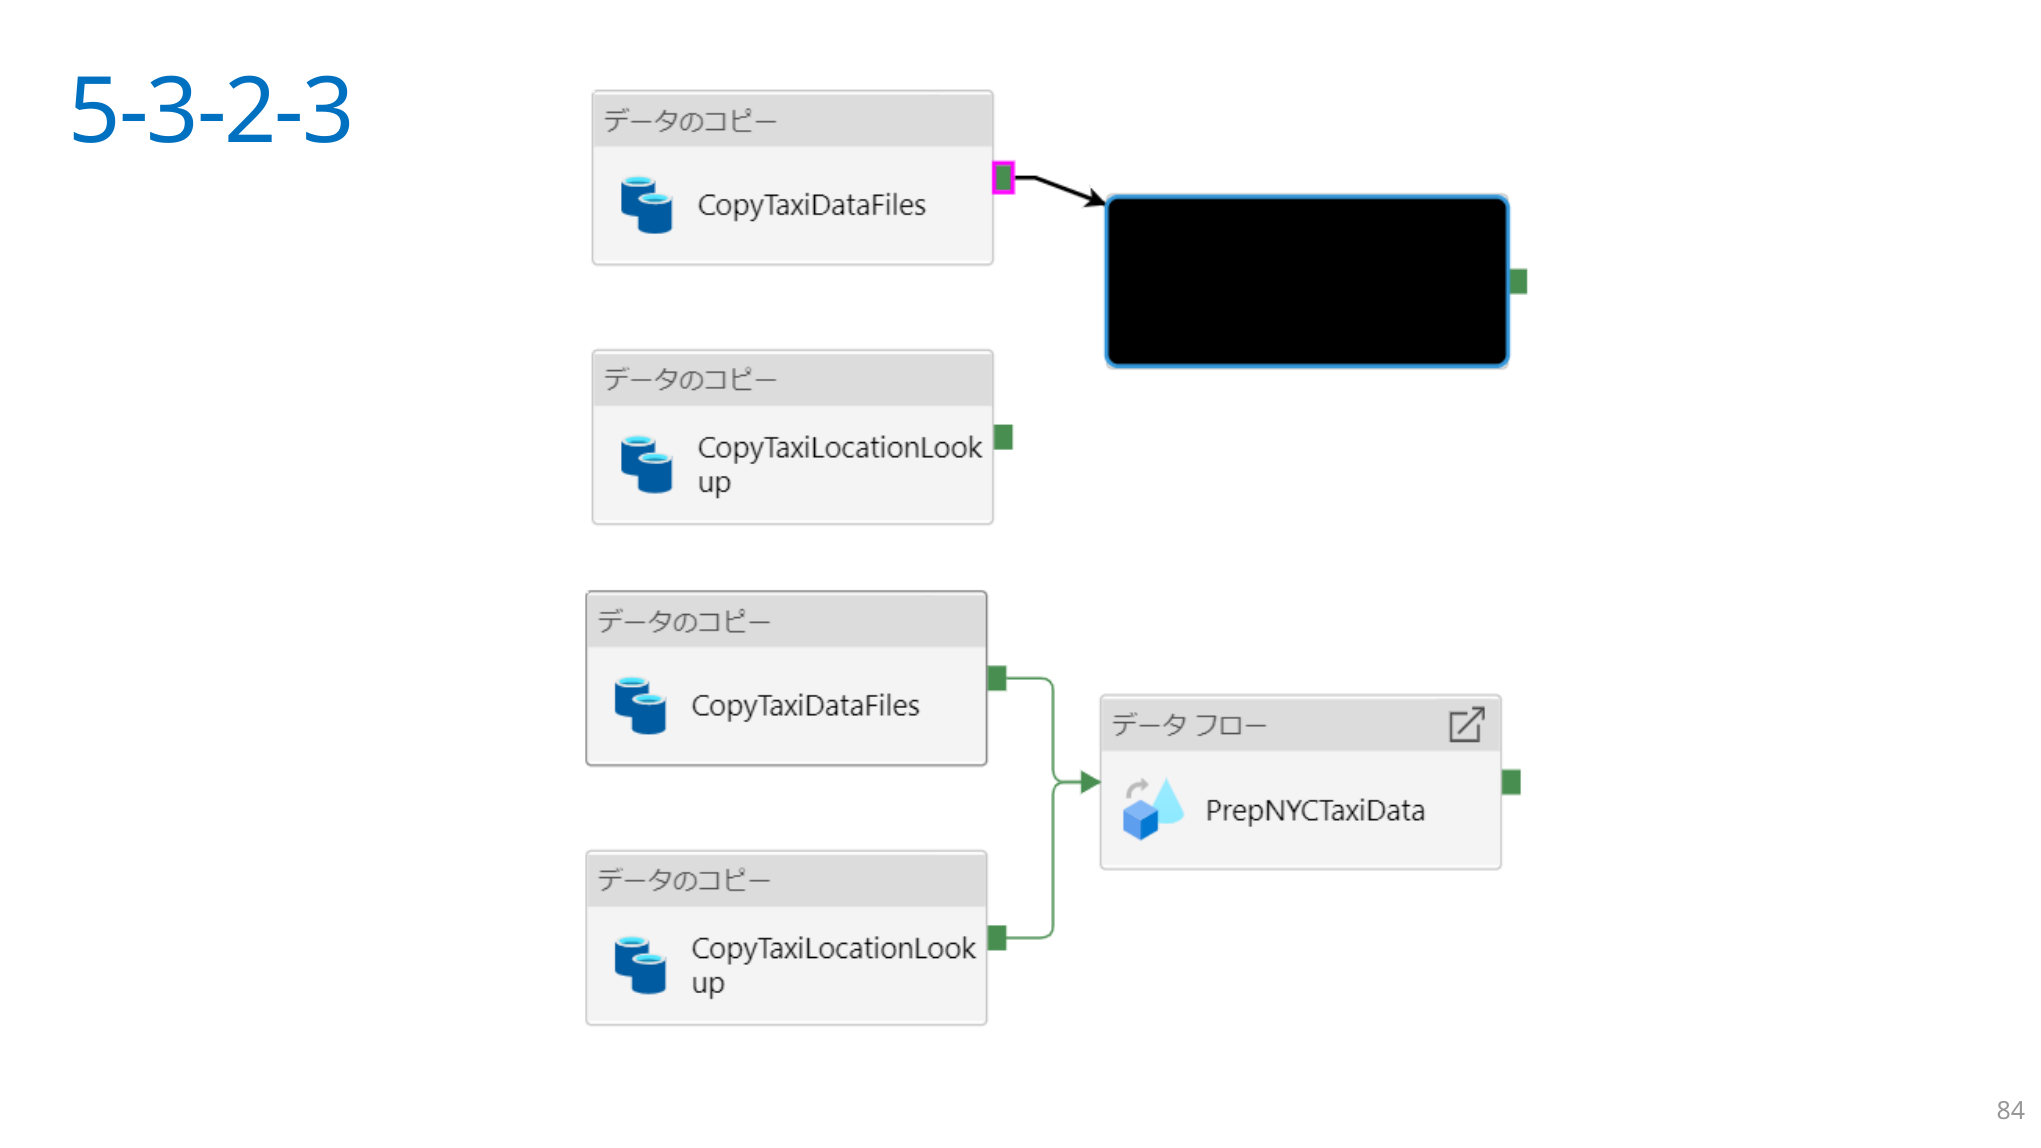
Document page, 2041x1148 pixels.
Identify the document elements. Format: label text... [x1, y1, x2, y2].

picture [570, 68, 1543, 548]
slide_number 84 [1581, 1081, 2041, 1143]
title 5-3-2-3 [45, 48, 1996, 173]
picture [570, 567, 1535, 1040]
